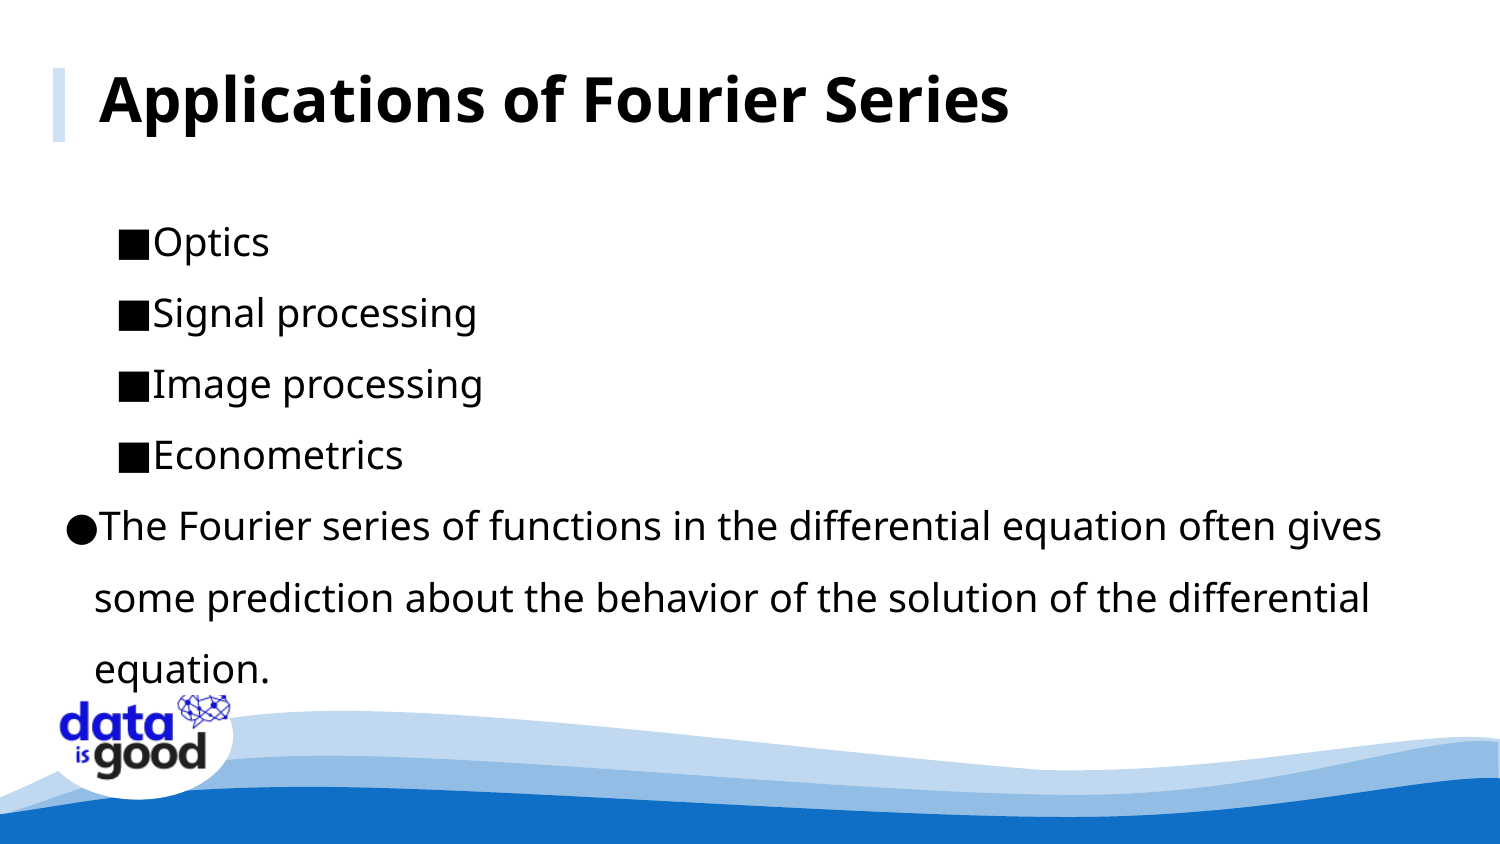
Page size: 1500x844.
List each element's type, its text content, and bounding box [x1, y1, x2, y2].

text_box Optics Signal processing Image processing Econometrics The Fourier series of functions in the differential equation often gives some prediction about the behavior of the solution of the differential equation. [58, 187, 1450, 704]
picture [58, 704, 231, 804]
text_box Applications of Fourier Series [93, 54, 1344, 156]
